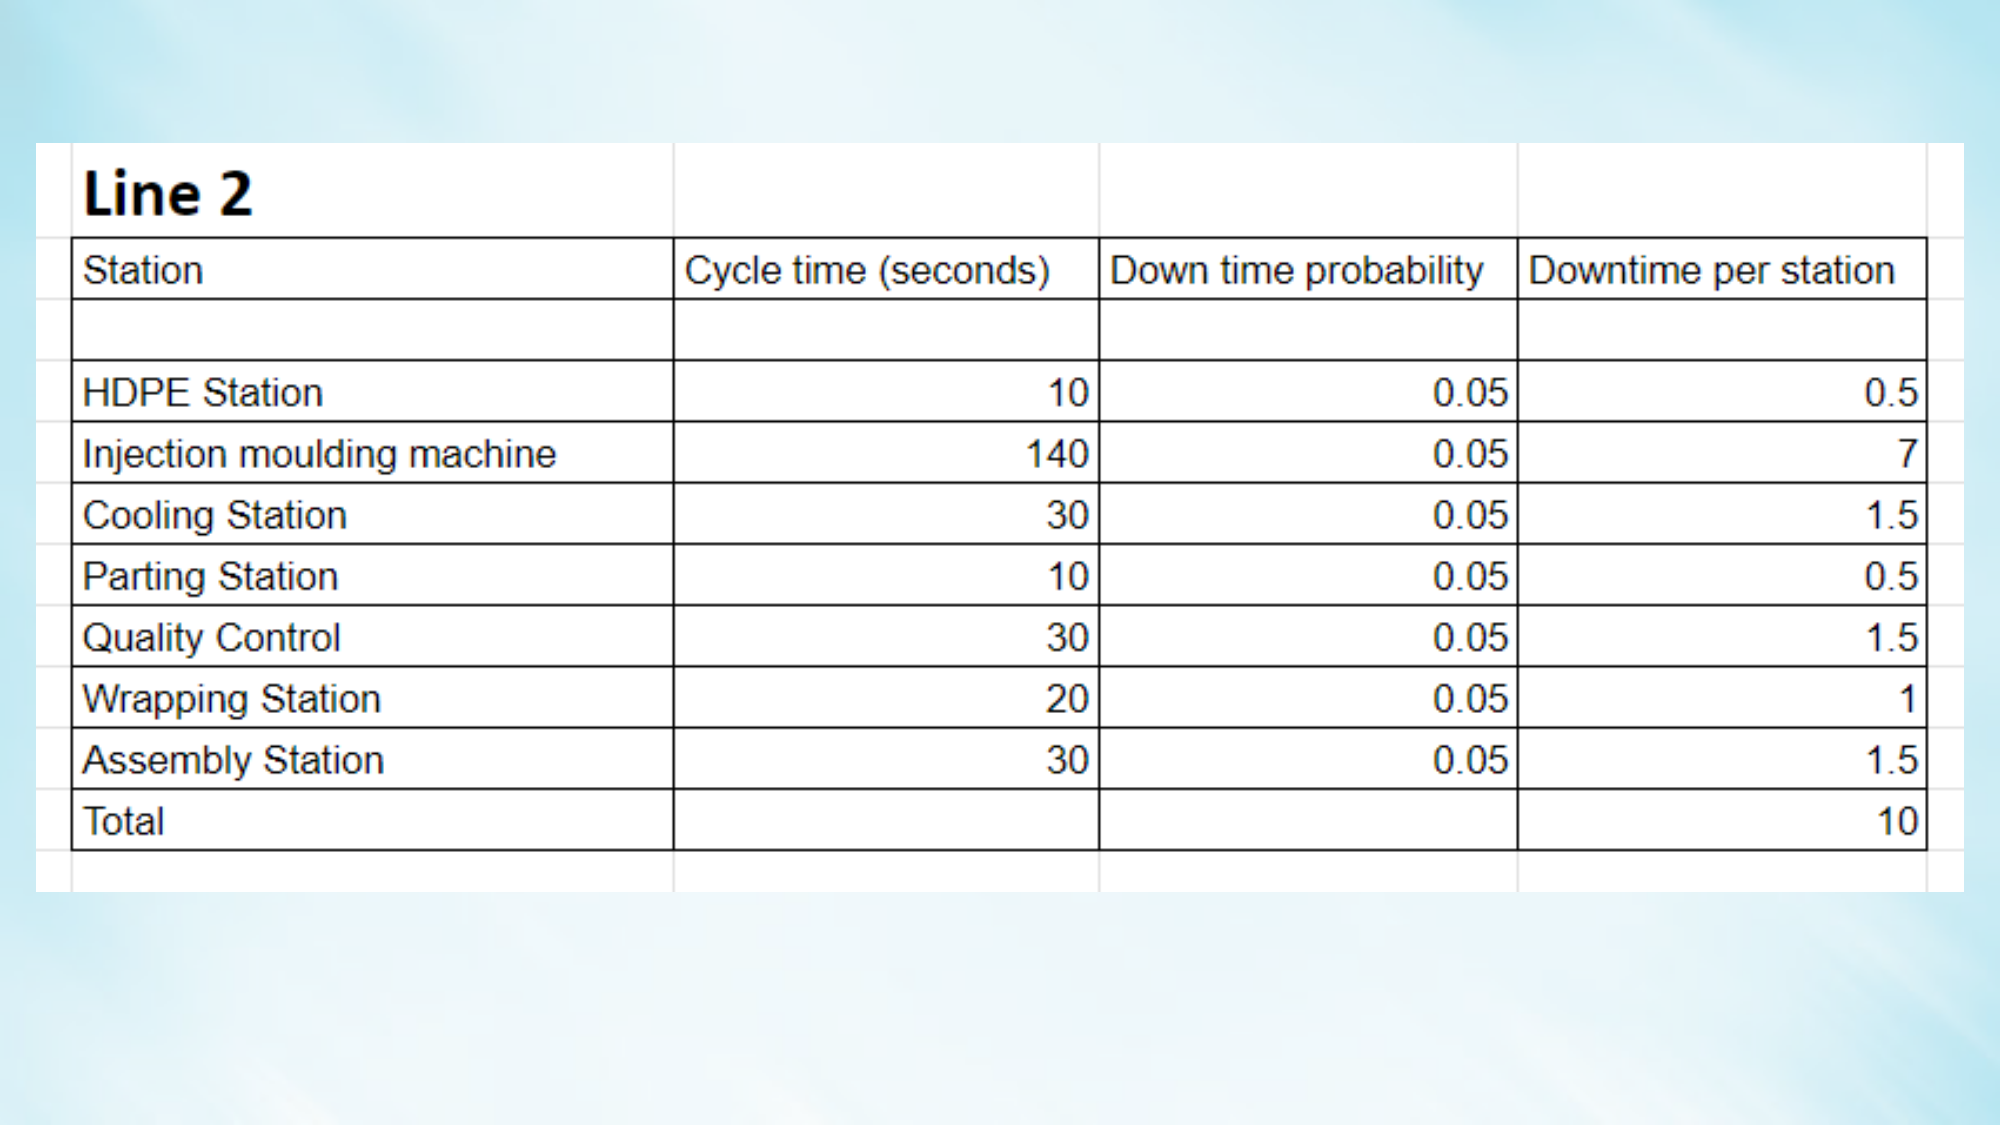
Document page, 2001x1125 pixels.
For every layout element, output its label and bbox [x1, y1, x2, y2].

picture [36, 143, 1964, 892]
